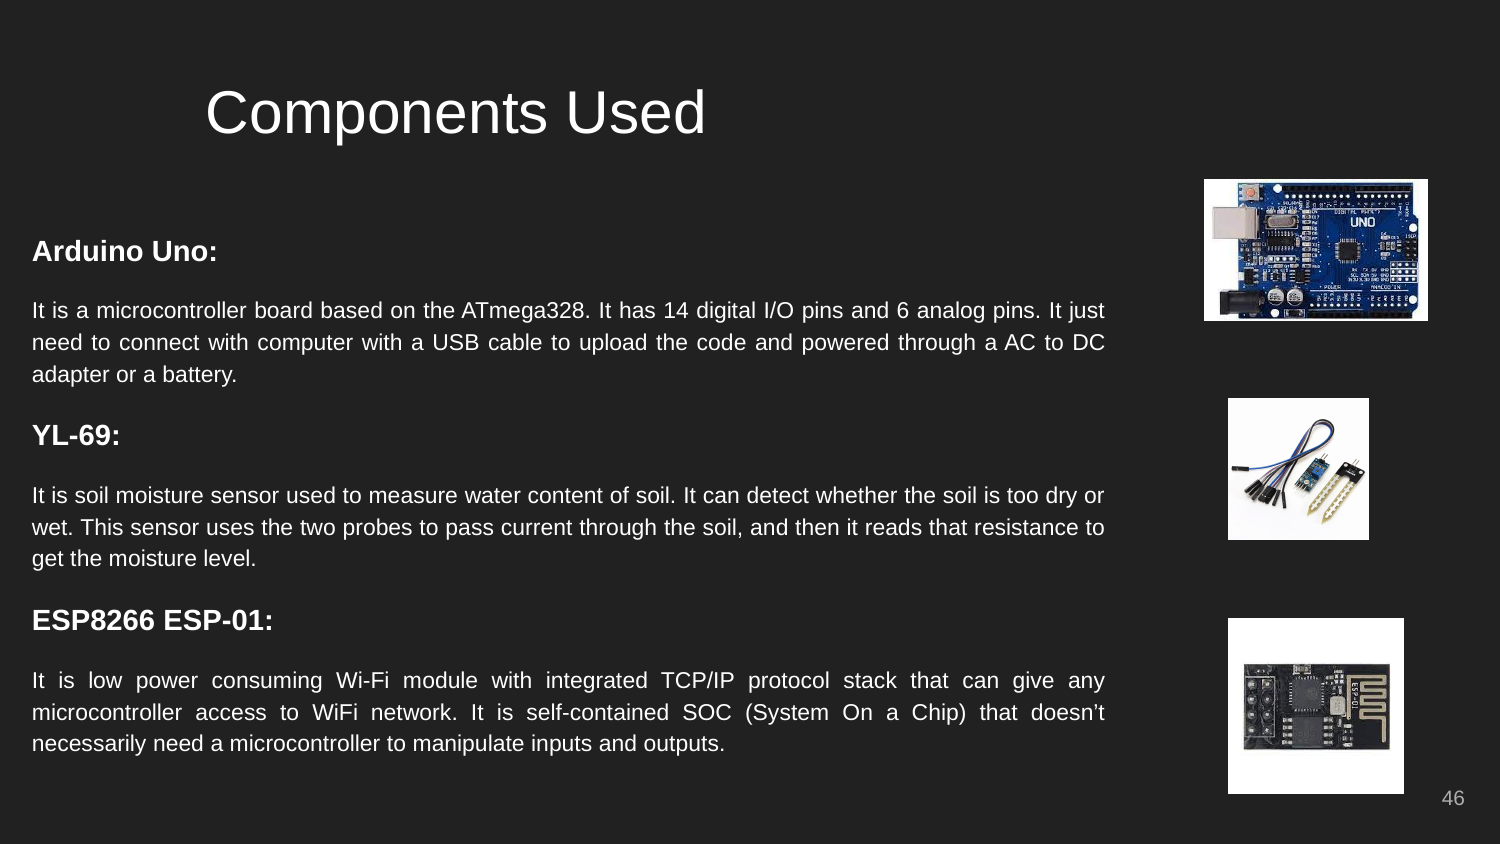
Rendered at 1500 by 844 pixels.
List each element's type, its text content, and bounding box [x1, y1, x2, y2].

picture [1227, 618, 1404, 794]
subtitle Arduino Uno: It is a microcontroller board based on the ATmega328. It has 14 digital I/O pins and 6 analog pins. It just need to connect with computer with a USB cable to upload the code and powered through a AC to DC adapter or a battery. YL-69: It is soil moisture sensor used to measure water content of soil. It can detect whether the soil is too dry or wet. This sensor uses the two probes to pass current through the soil, and then it reads that resistance to get the moisture level. ESP8266 ESP-01: It is low power consuming Wi-Fi module with integrated TCP/IP protocol stack that can give any microcontroller access to WiFi network. It is self-contained SOC (System On a Chip) that doesn’t necessarily need a microcontroller to manipulate inputs and outputs. [16, 211, 1121, 687]
slide_number ‹#› [1389, 764, 1480, 830]
picture [1204, 179, 1428, 321]
title Components Used [190, 58, 895, 153]
picture [1227, 398, 1369, 540]
